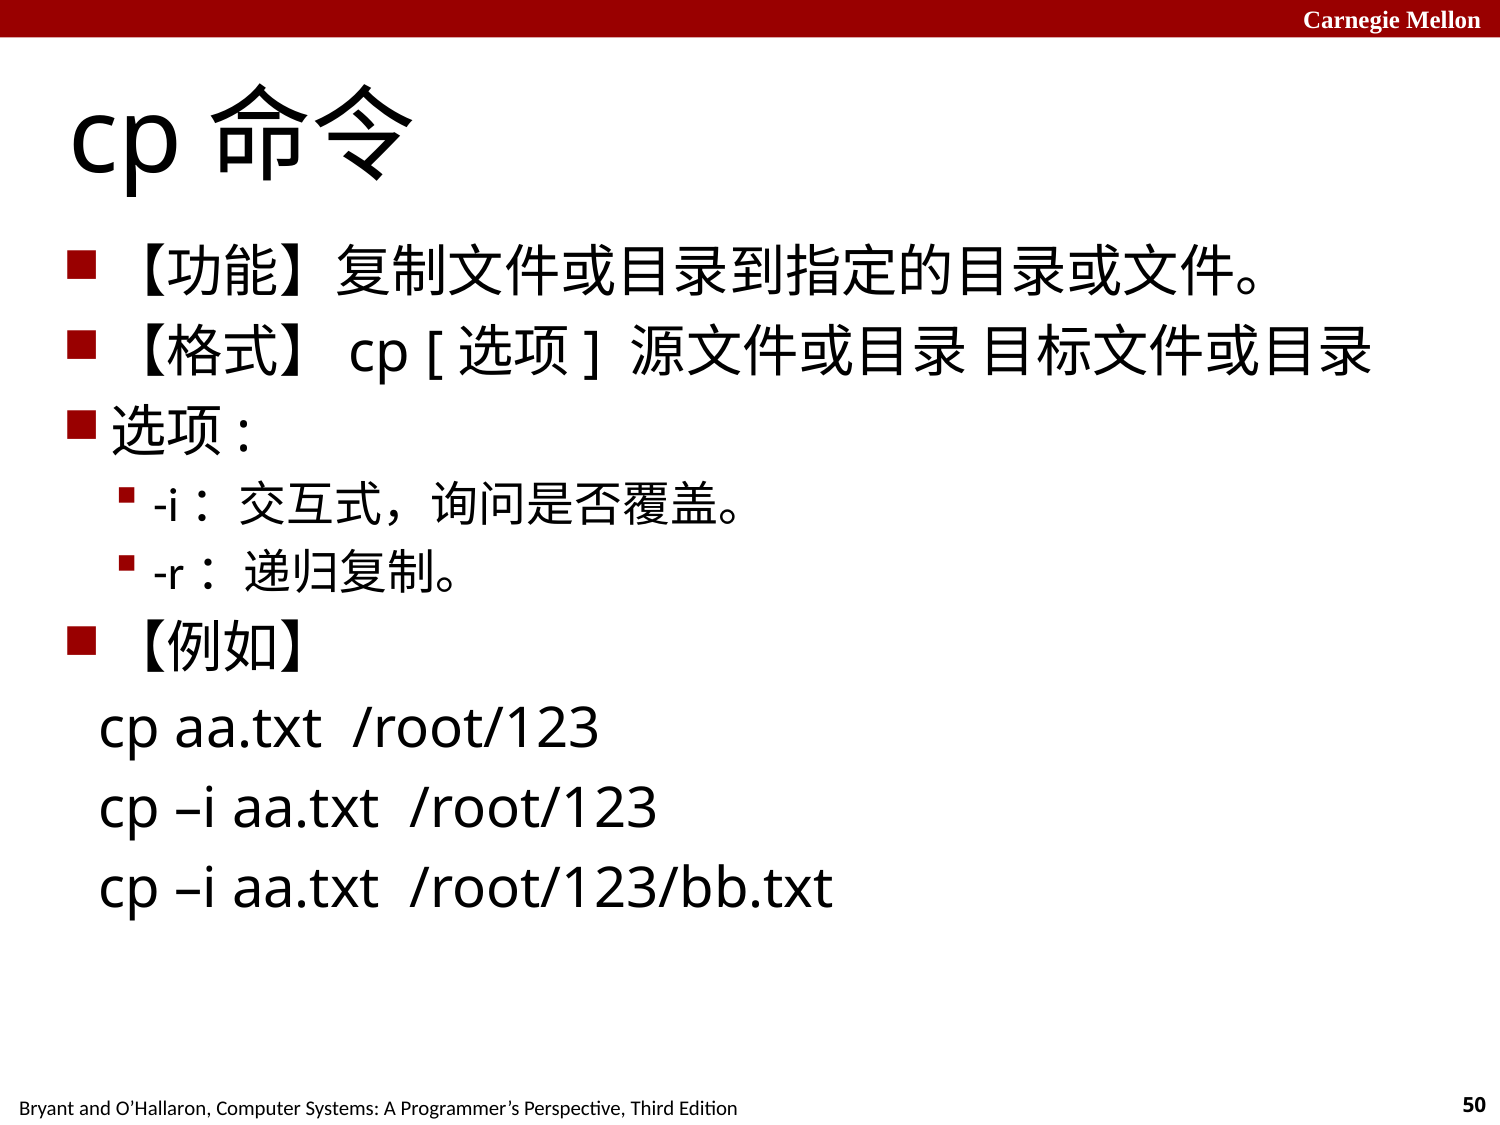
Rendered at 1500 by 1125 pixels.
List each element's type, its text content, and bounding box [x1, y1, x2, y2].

title cp命令 [62, 41, 1438, 222]
list 【功能】复制文件或目录到指定的目录或文件。 【格式】cp [选项] 源文件或目录 目标文件或目录 选项: -i：交互式，询问是否覆盖。 -r：递归复制。 【例如】 cp aa.txt /root/123 cp –i aa.txt /root/123 cp –i aa.txt /root/123/bb.txt [62, 228, 1438, 1122]
